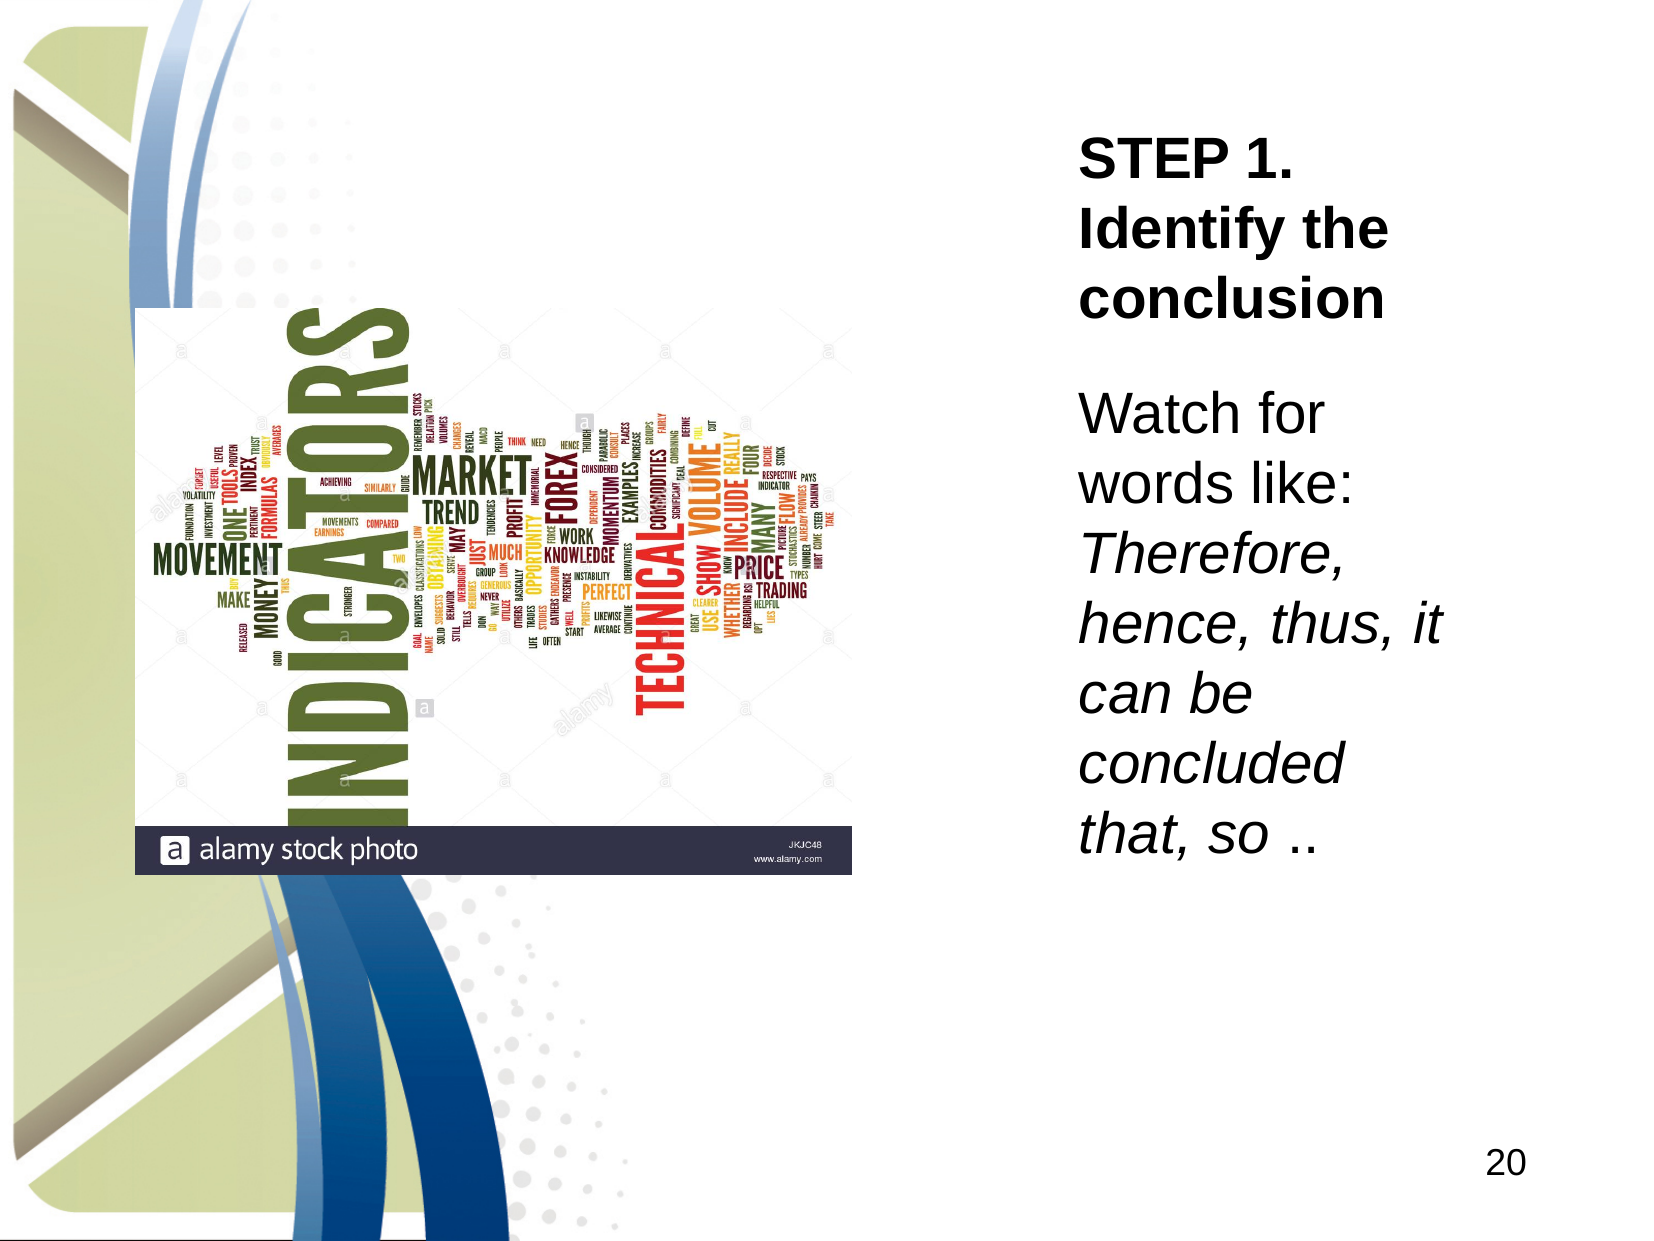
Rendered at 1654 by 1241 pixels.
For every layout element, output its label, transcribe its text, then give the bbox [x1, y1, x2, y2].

picture [0, 0, 1654, 1241]
text_box [82, 206, 1570, 926]
text_box STEP 1. Identify the conclusion Watch for words like: Therefore, hence, thus, it can be concluded that, so .. [1064, 112, 1489, 388]
text_box 20 [1470, 1130, 1654, 1190]
